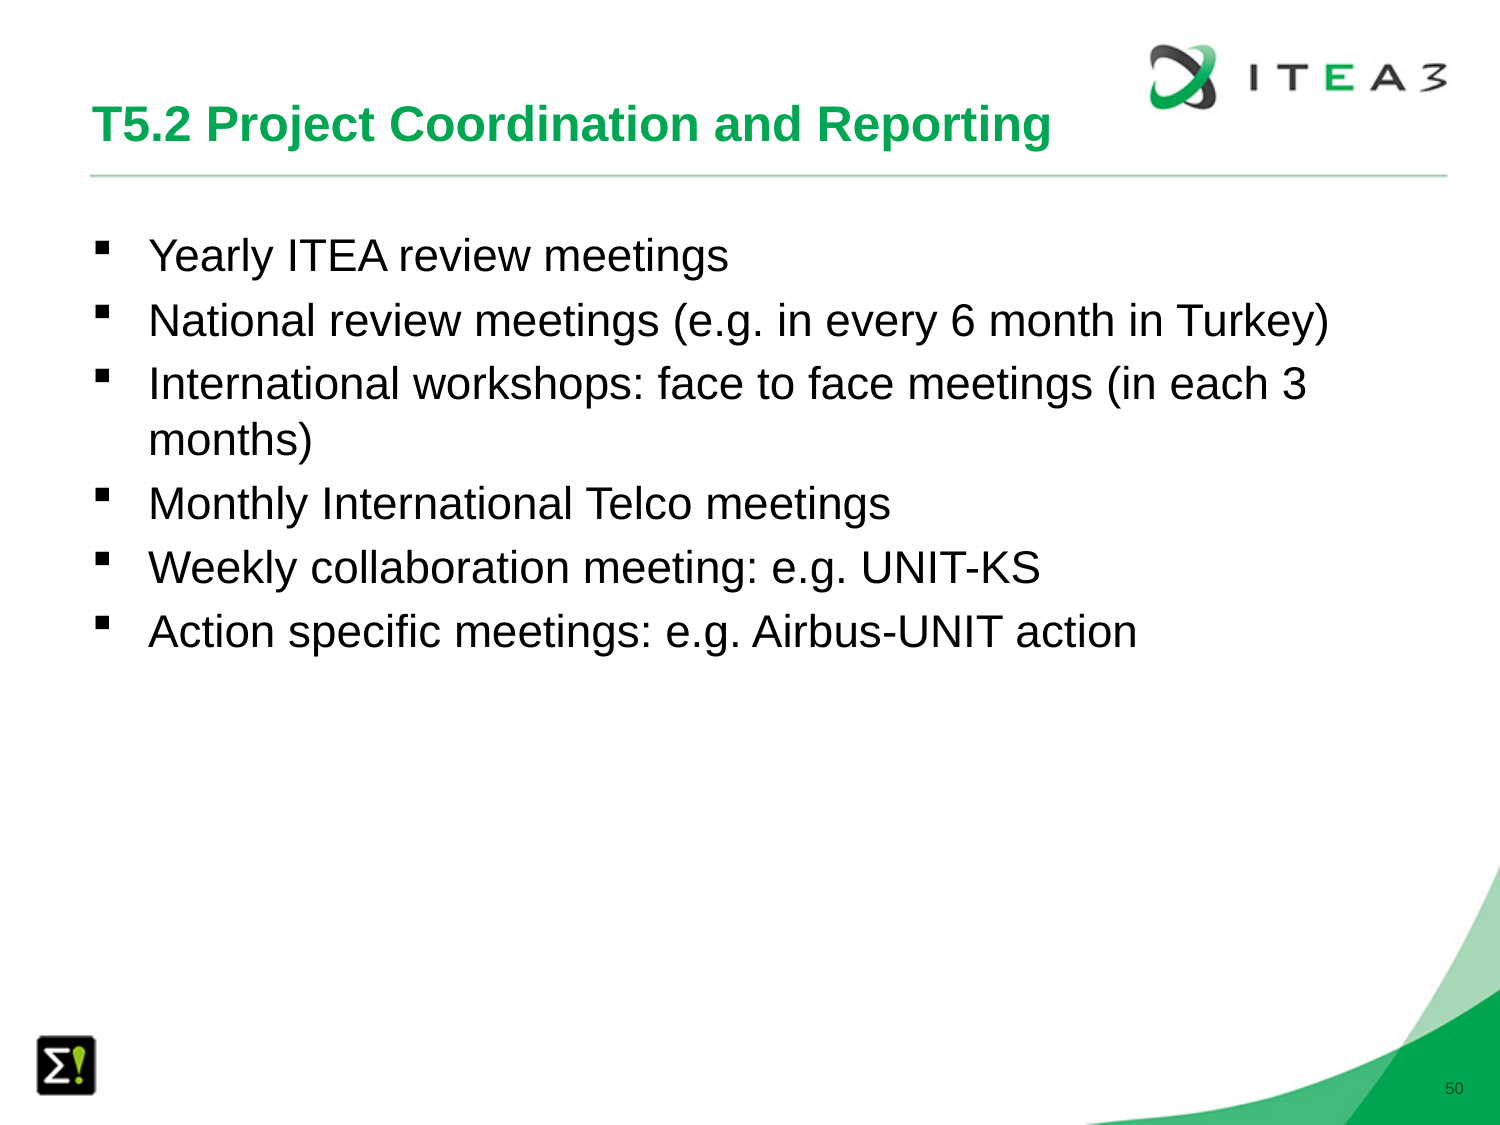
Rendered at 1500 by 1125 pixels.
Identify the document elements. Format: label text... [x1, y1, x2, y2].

picture [0, 0, 1500, 1125]
list Yearly ITEA review meetings National review meetings (e.g. in every 6 month in Turkey) International workshops: face to face meetings (in each 3 months) Monthly International Telco meetings Weekly collaboration meeting: e.g. UNIT-KS Action specific meetings: e.g. Airbus-UNIT action [76, 218, 1447, 1046]
title T5.2 Project Coordination and Reporting [76, 23, 1099, 160]
